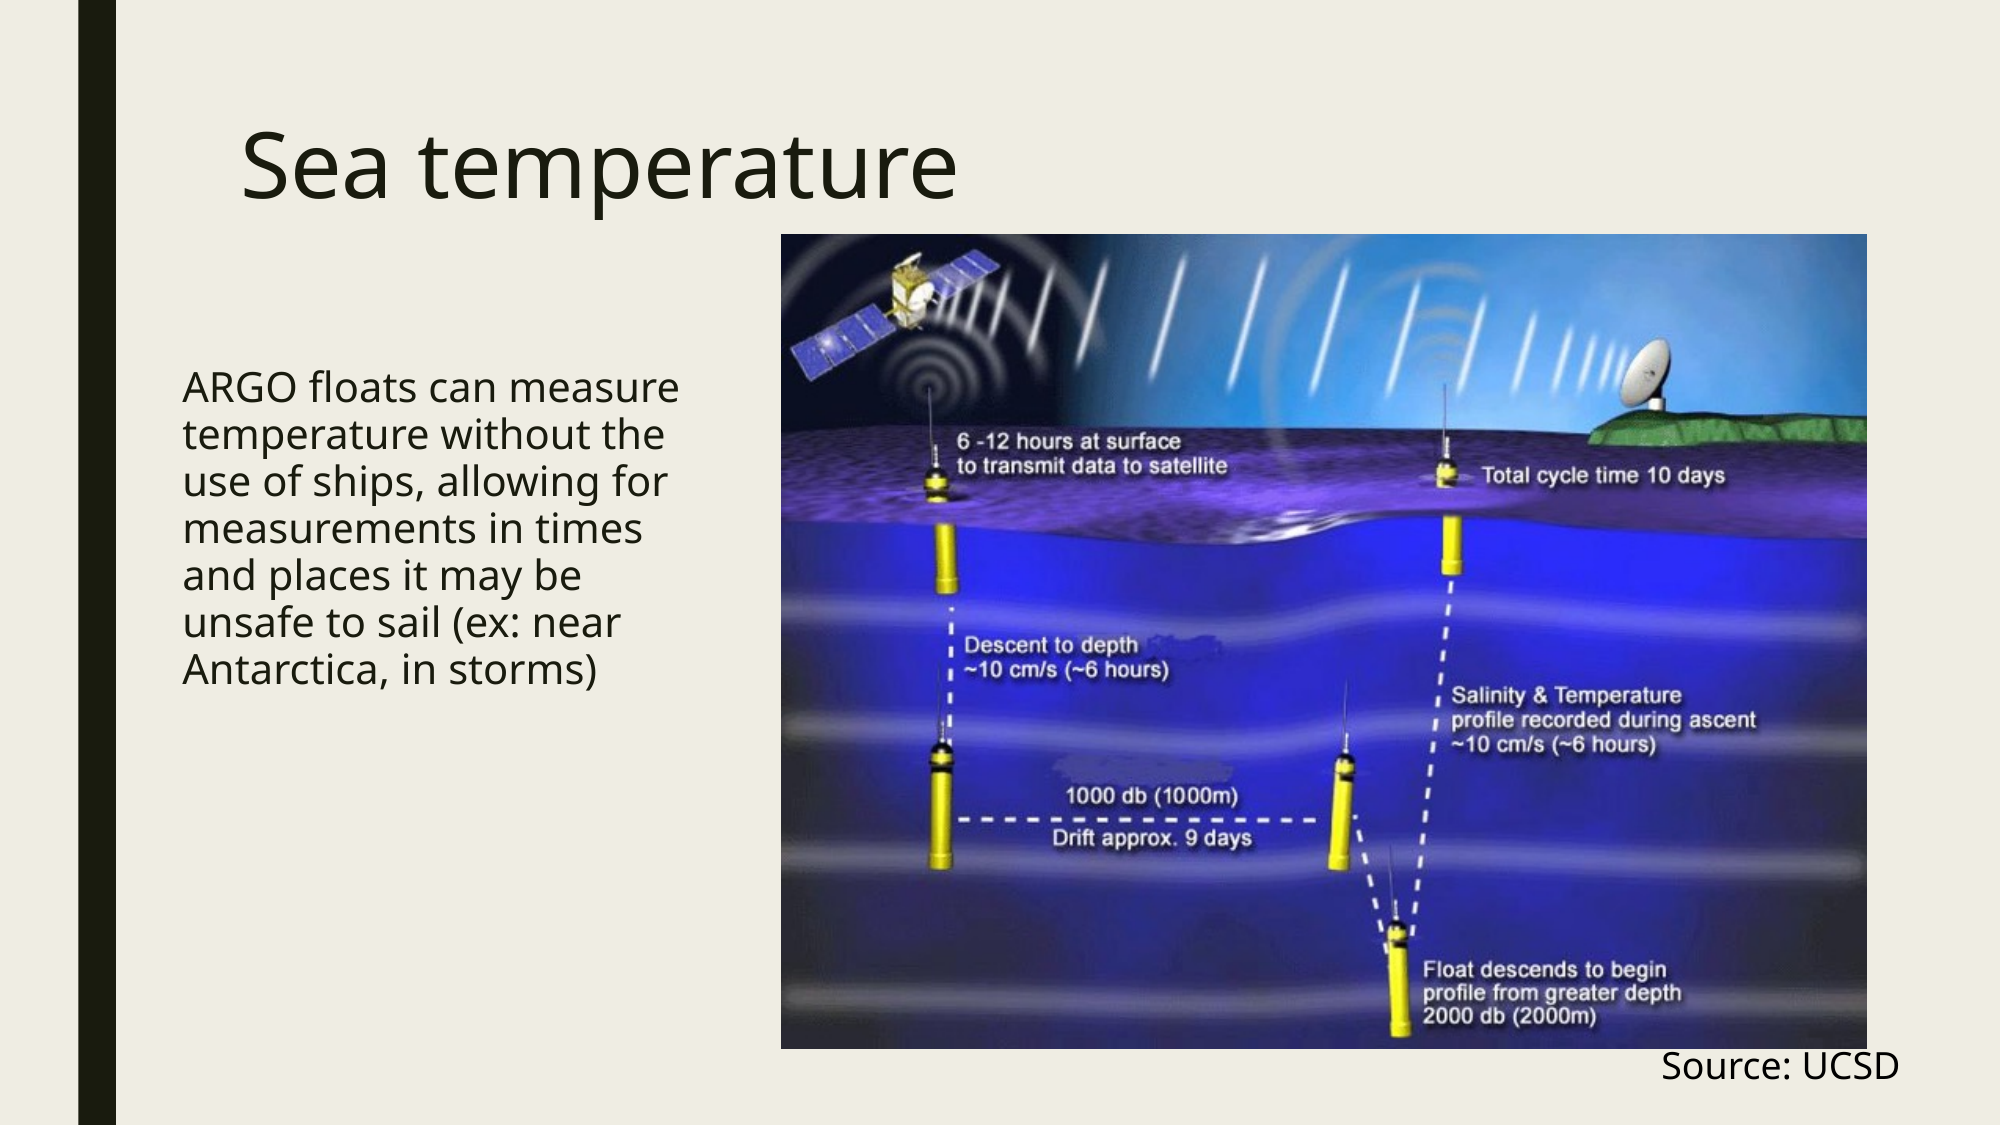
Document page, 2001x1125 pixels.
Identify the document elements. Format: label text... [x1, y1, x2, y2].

title Sea temperature [225, 112, 1800, 357]
text_box Source: UCSD [1646, 1034, 1923, 1094]
list ARGO floats can measure temperature without the use of ships, allowing for measurements in times and places it may be unsafe to sail (ex: near Antarctica, in storms) [167, 357, 726, 947]
picture [781, 234, 1867, 1049]
